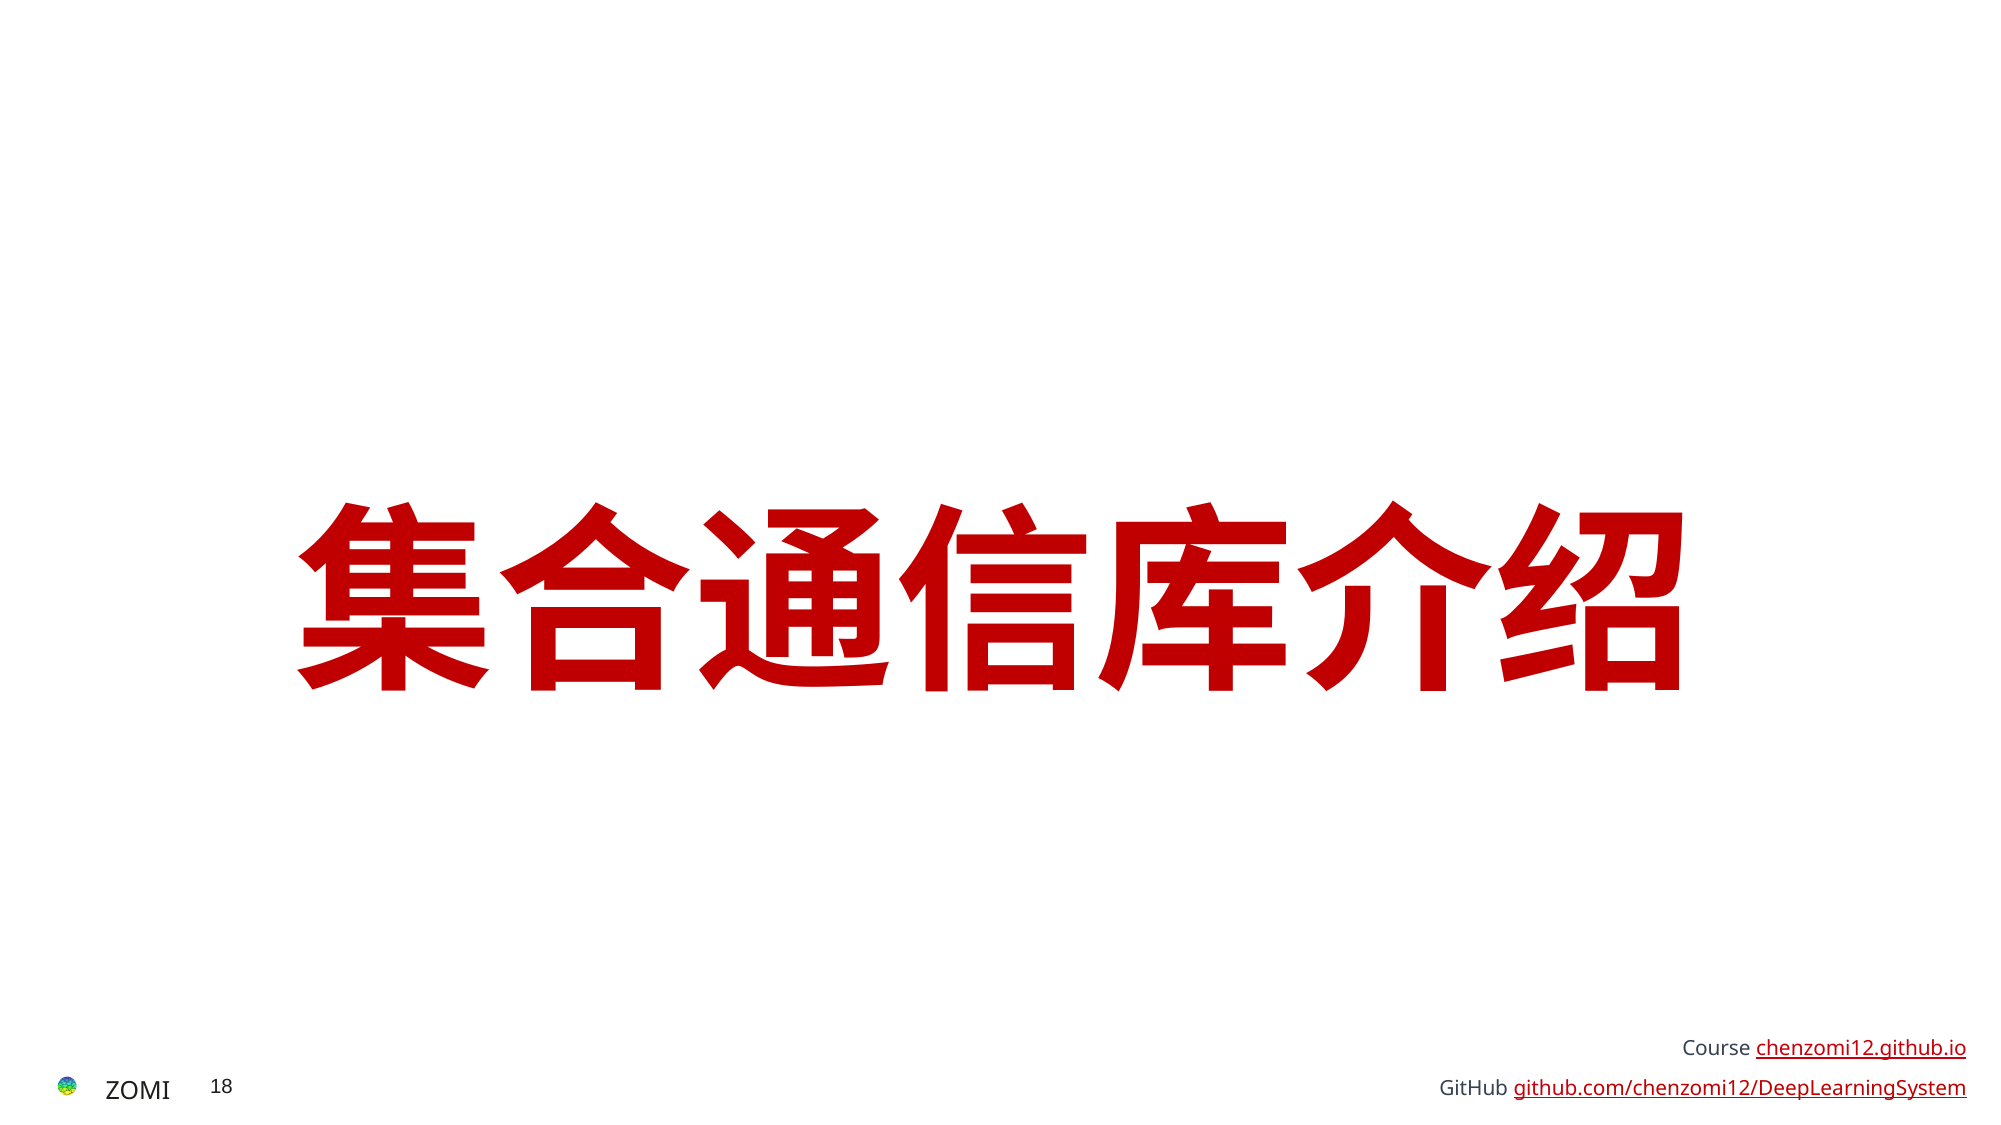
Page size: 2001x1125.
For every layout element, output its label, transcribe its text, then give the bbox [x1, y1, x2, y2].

picture [58, 1077, 76, 1095]
list 集合通信库介绍 [79, 80, 1910, 986]
